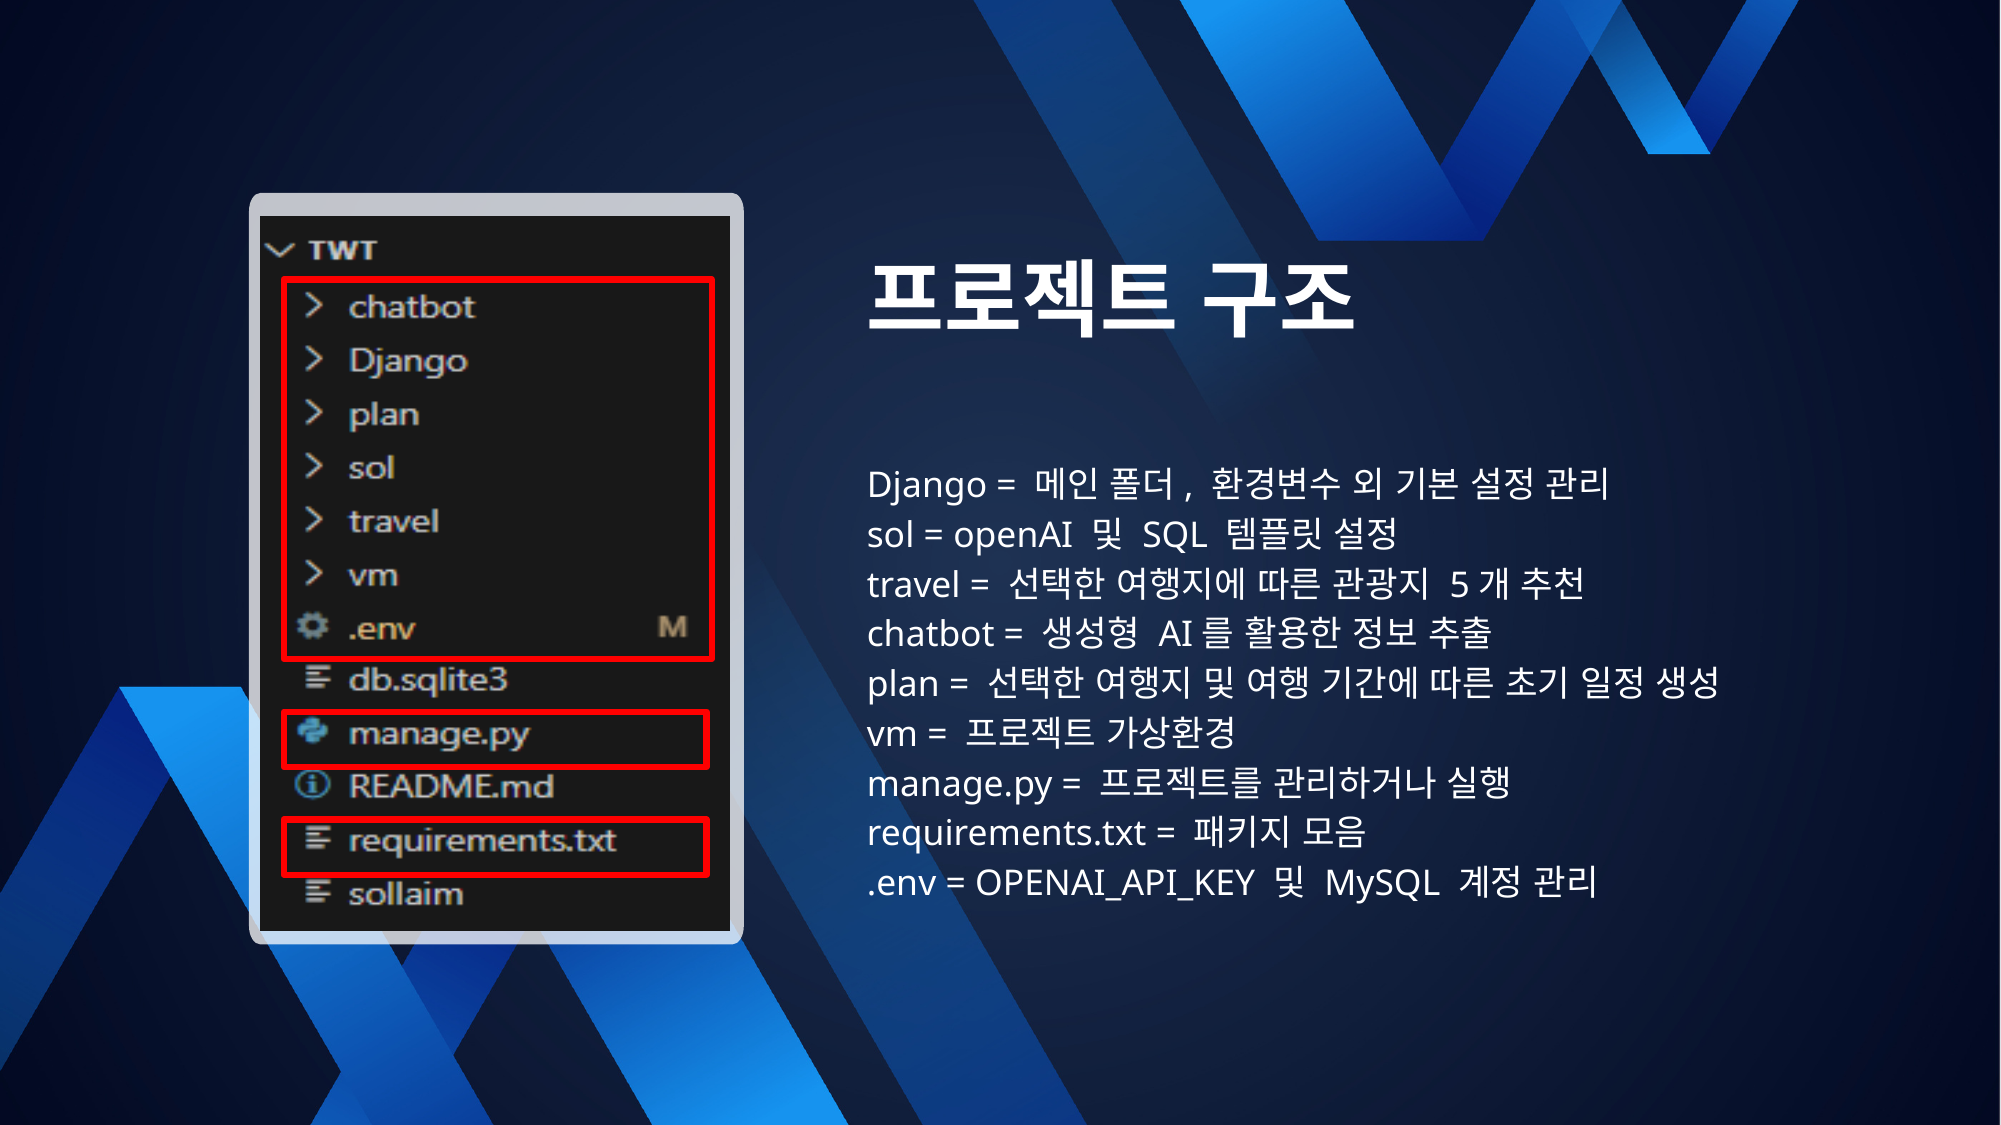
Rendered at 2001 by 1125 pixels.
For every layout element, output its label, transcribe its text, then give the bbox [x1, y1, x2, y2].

text_box 프로젝트 구조 [866, 247, 1433, 348]
text_box Django = 메인 폴더, 환경변수 외 기본 설정 관리 sol = openAI 및 SQL 템플릿 설정 travel = 선택한 여행지에 따른 관광지 5개 추천 chatbot = 생성형 AI를 활용한 정보 추출 plan = 선택한 여행지 및 여행 기간에 따른 초기 일정 생성 vm = 프로젝트 가상환경 manage.py = 프로젝트를 관리하거나 실행 requirements.txt = 패키지 모음 .env = OPENAI_API_KEY 및 MySQL 계정 관리 [866, 455, 1825, 903]
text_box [248, 192, 745, 945]
text_box [0, 0, 2000, 1125]
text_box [260, 215, 730, 931]
